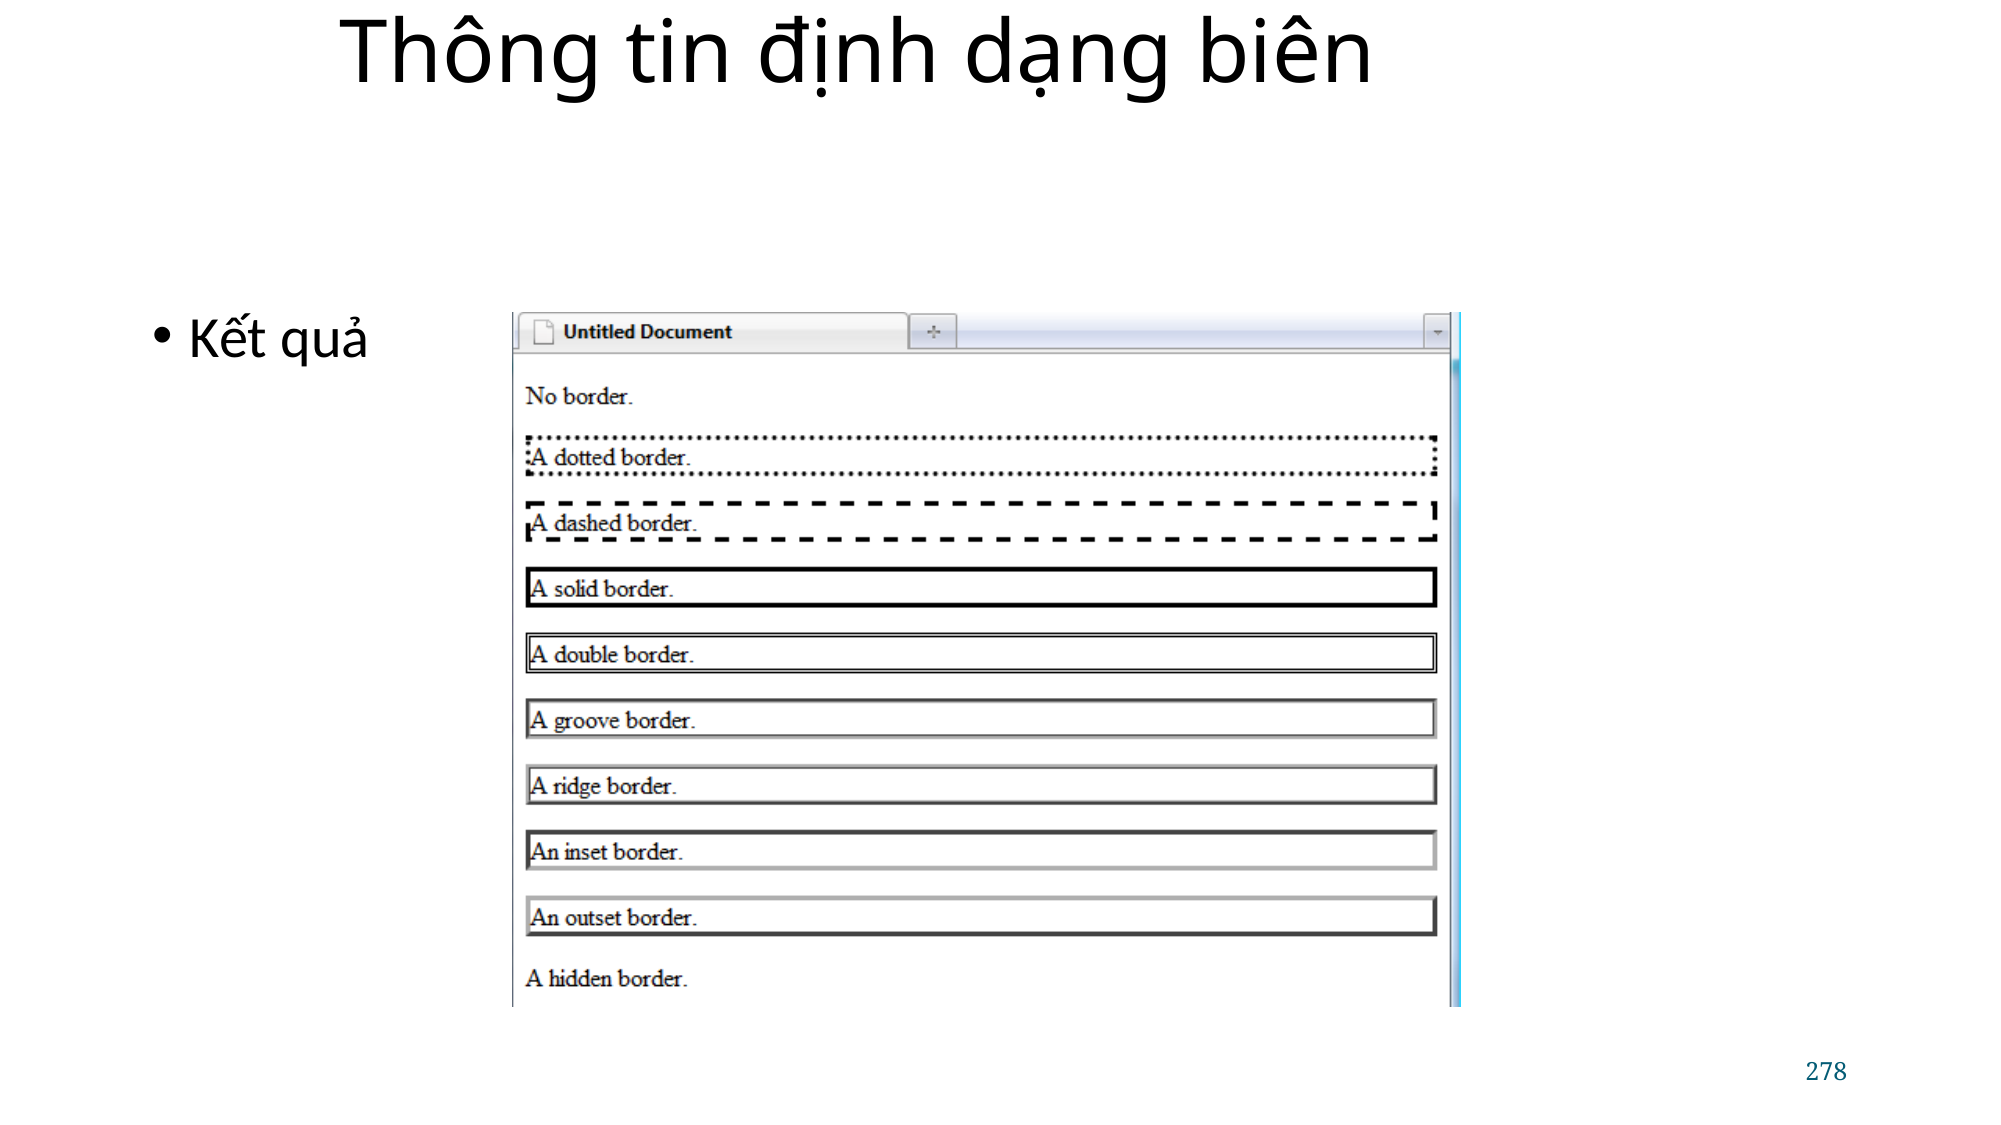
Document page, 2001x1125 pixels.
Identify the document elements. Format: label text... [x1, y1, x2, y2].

title Thông tin định dạng biên [324, 0, 1713, 110]
slide_number 278 [1412, 1042, 1863, 1103]
list Kết quả [137, 299, 1863, 1014]
picture [512, 312, 1461, 1007]
